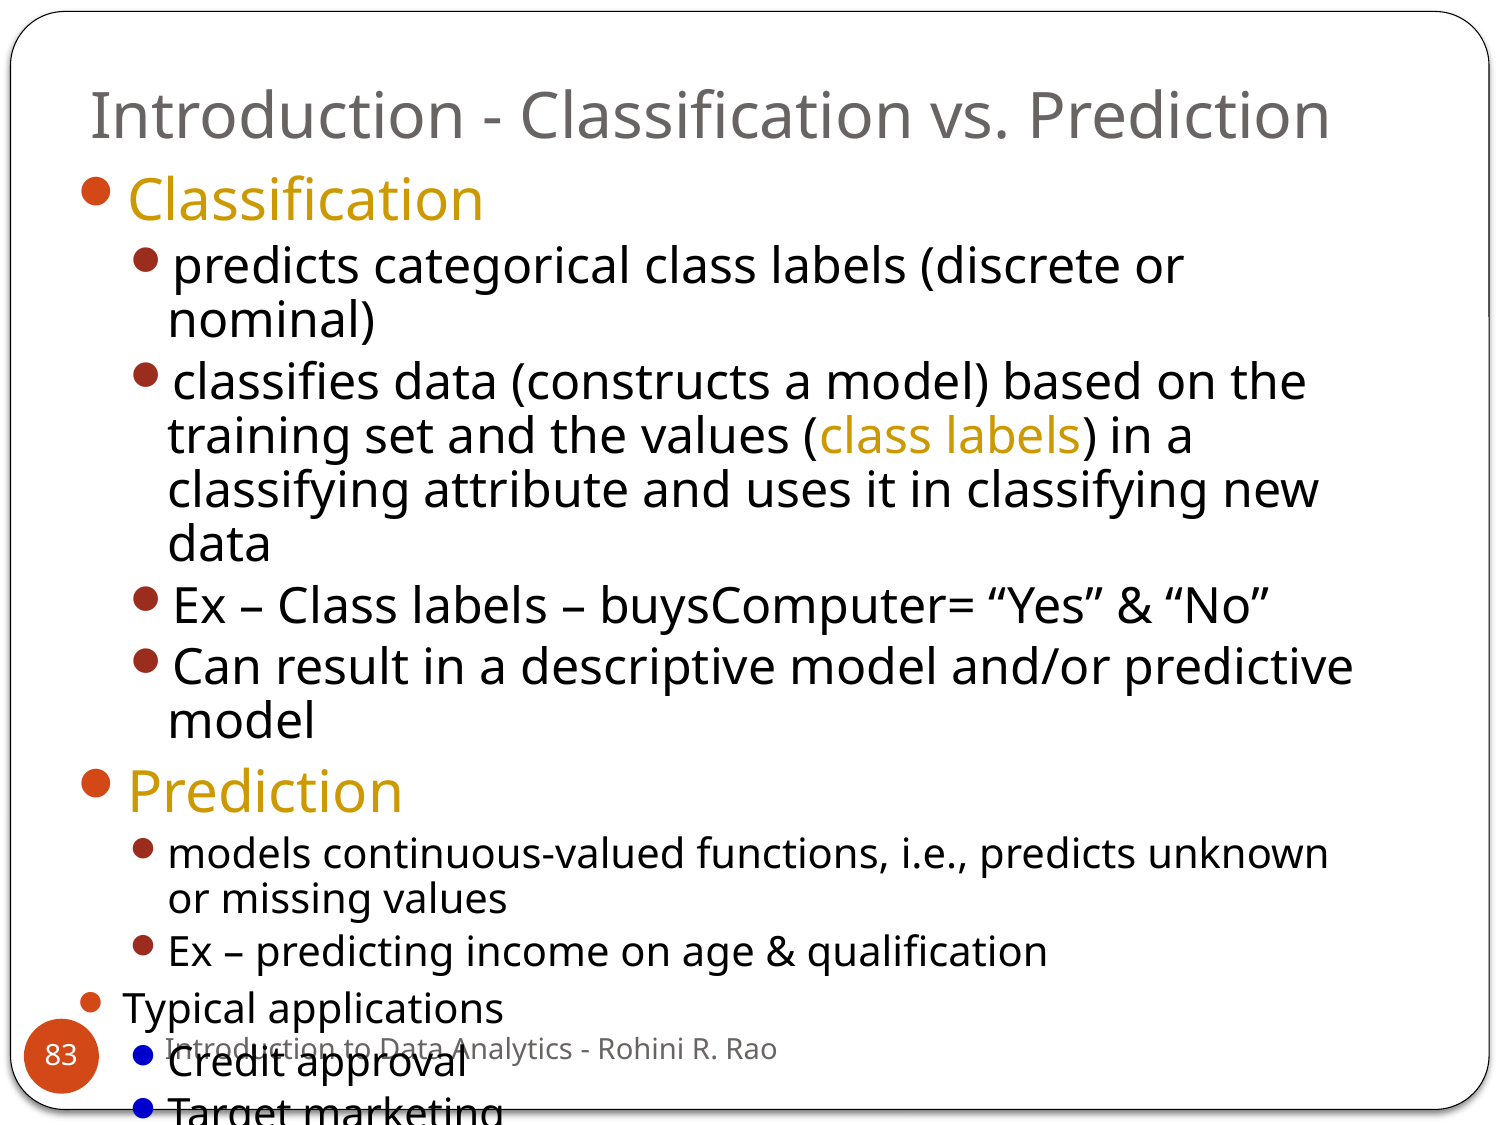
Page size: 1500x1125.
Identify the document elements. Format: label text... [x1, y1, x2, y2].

footer Introduction to Data Analytics - Rohini R. Rao [150, 1012, 800, 1088]
title Introduction - Classification vs. Prediction [75, 24, 1438, 160]
list Classification predicts categorical class labels (discrete or nominal) classifies data (constructs a model) based on the training set and the values (class labels) in a classifying attribute and uses it in classifying new data Ex – Class labels – buysComputer= “Yes” & “No” Can result in a descriptive model and/or predictive model Prediction models continuous-valued functions, i.e., predicts unknown or missing values Ex – predicting income on age & qualification Typical applications Credit approval Target marketing Medical diagnosis Fraud detection [62, 162, 1388, 1125]
slide_number 83 [23, 1018, 99, 1094]
